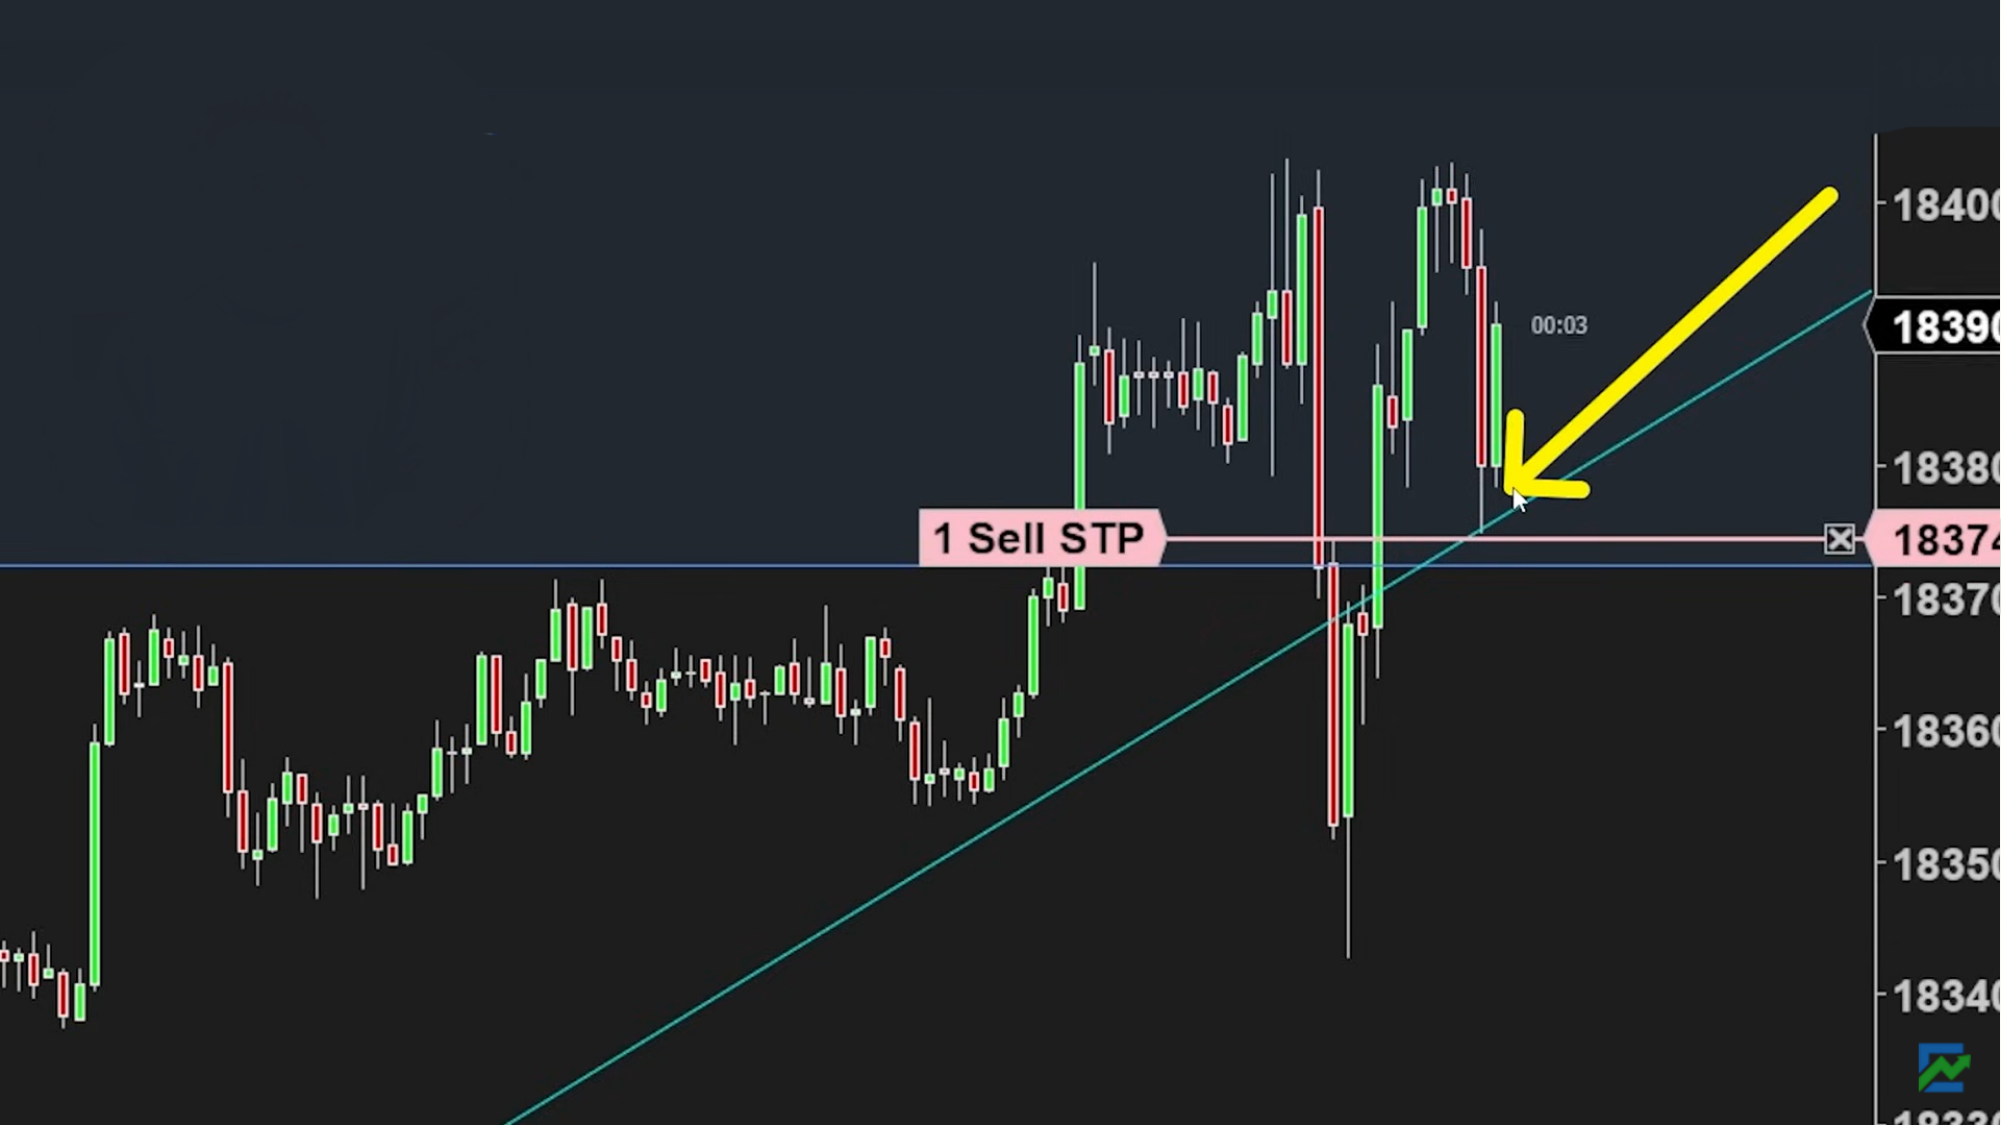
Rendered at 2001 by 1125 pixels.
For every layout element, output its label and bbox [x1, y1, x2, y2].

list [0, 0, 2000, 1125]
